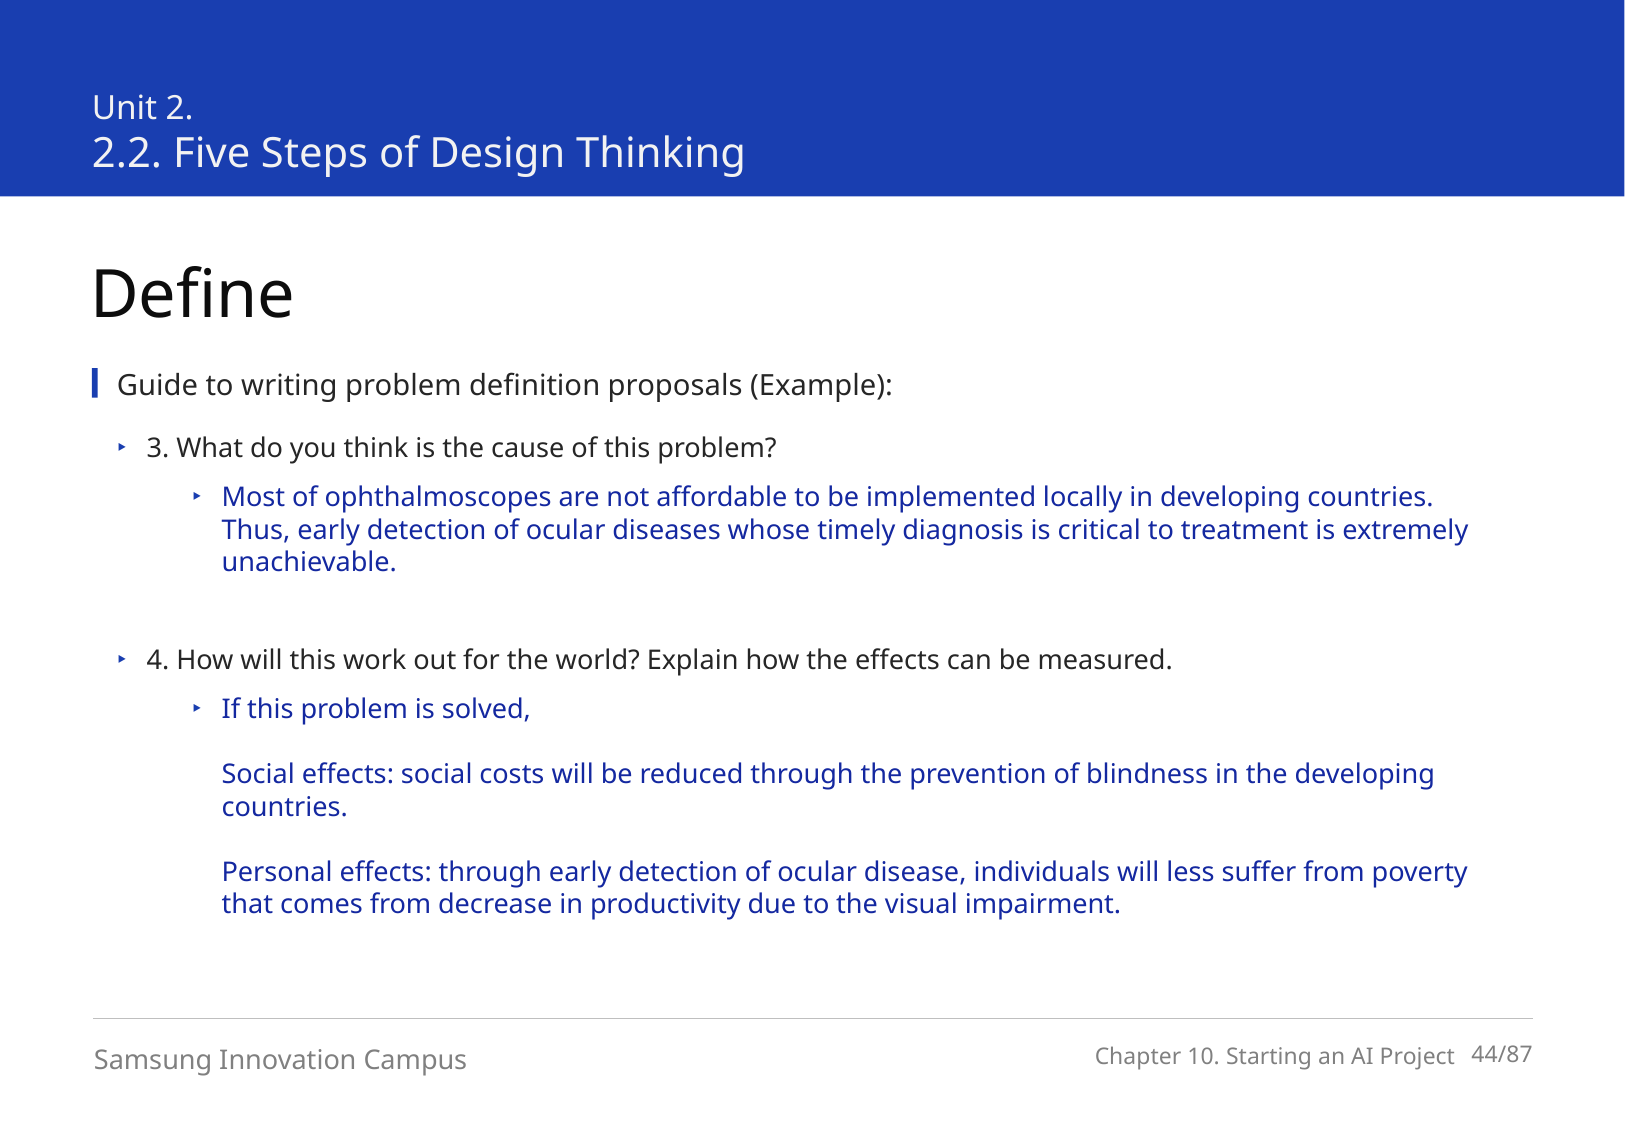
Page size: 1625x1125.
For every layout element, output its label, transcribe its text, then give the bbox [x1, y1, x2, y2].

text_box Unit 2. 2.2. Five Steps of Design Thinking [91, 85, 1048, 177]
text_box 3. What do you think is the cause of this problem? Most of ophthalmoscopes are not affordable to be implemented locally in developing countries. Thus, early detection of ocular diseases whose timely diagnosis is critical to treatment is extremely unachievable. 4. How will this work out for the world? Explain how the effects can be measured. If this problem is solved, Social effects: social costs will be reduced through the prevention of blindness in the developing countries. Personal effects: through early detection of ocular disease, individuals will less suffer from poverty that comes from decrease in productivity due to the visual impairment. [116, 418, 1533, 932]
text_box Define [89, 250, 1534, 332]
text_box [91, 366, 1533, 402]
